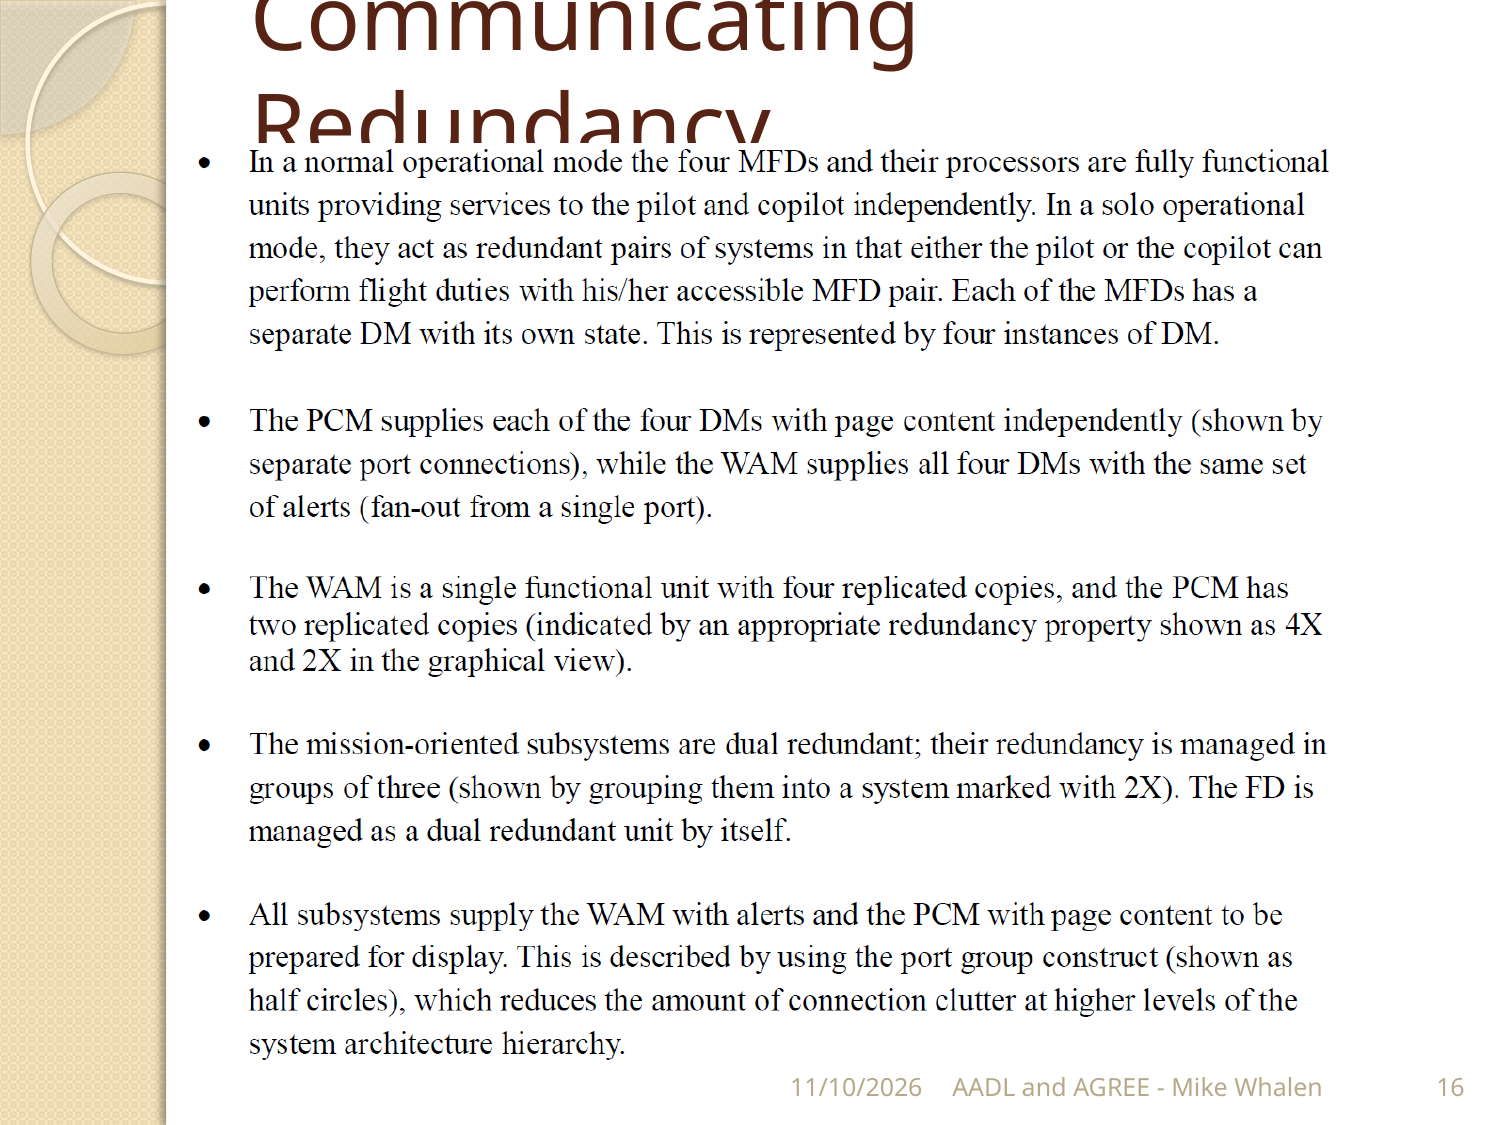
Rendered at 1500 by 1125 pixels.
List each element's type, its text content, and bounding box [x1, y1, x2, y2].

picture [187, 143, 1337, 1076]
title Communicating Redundancy [235, 0, 1466, 163]
footer AADL and AGREE - Mike Whalen [937, 1034, 1413, 1113]
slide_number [587, 1087, 937, 1113]
slide_number 16 [1413, 1034, 1488, 1113]
